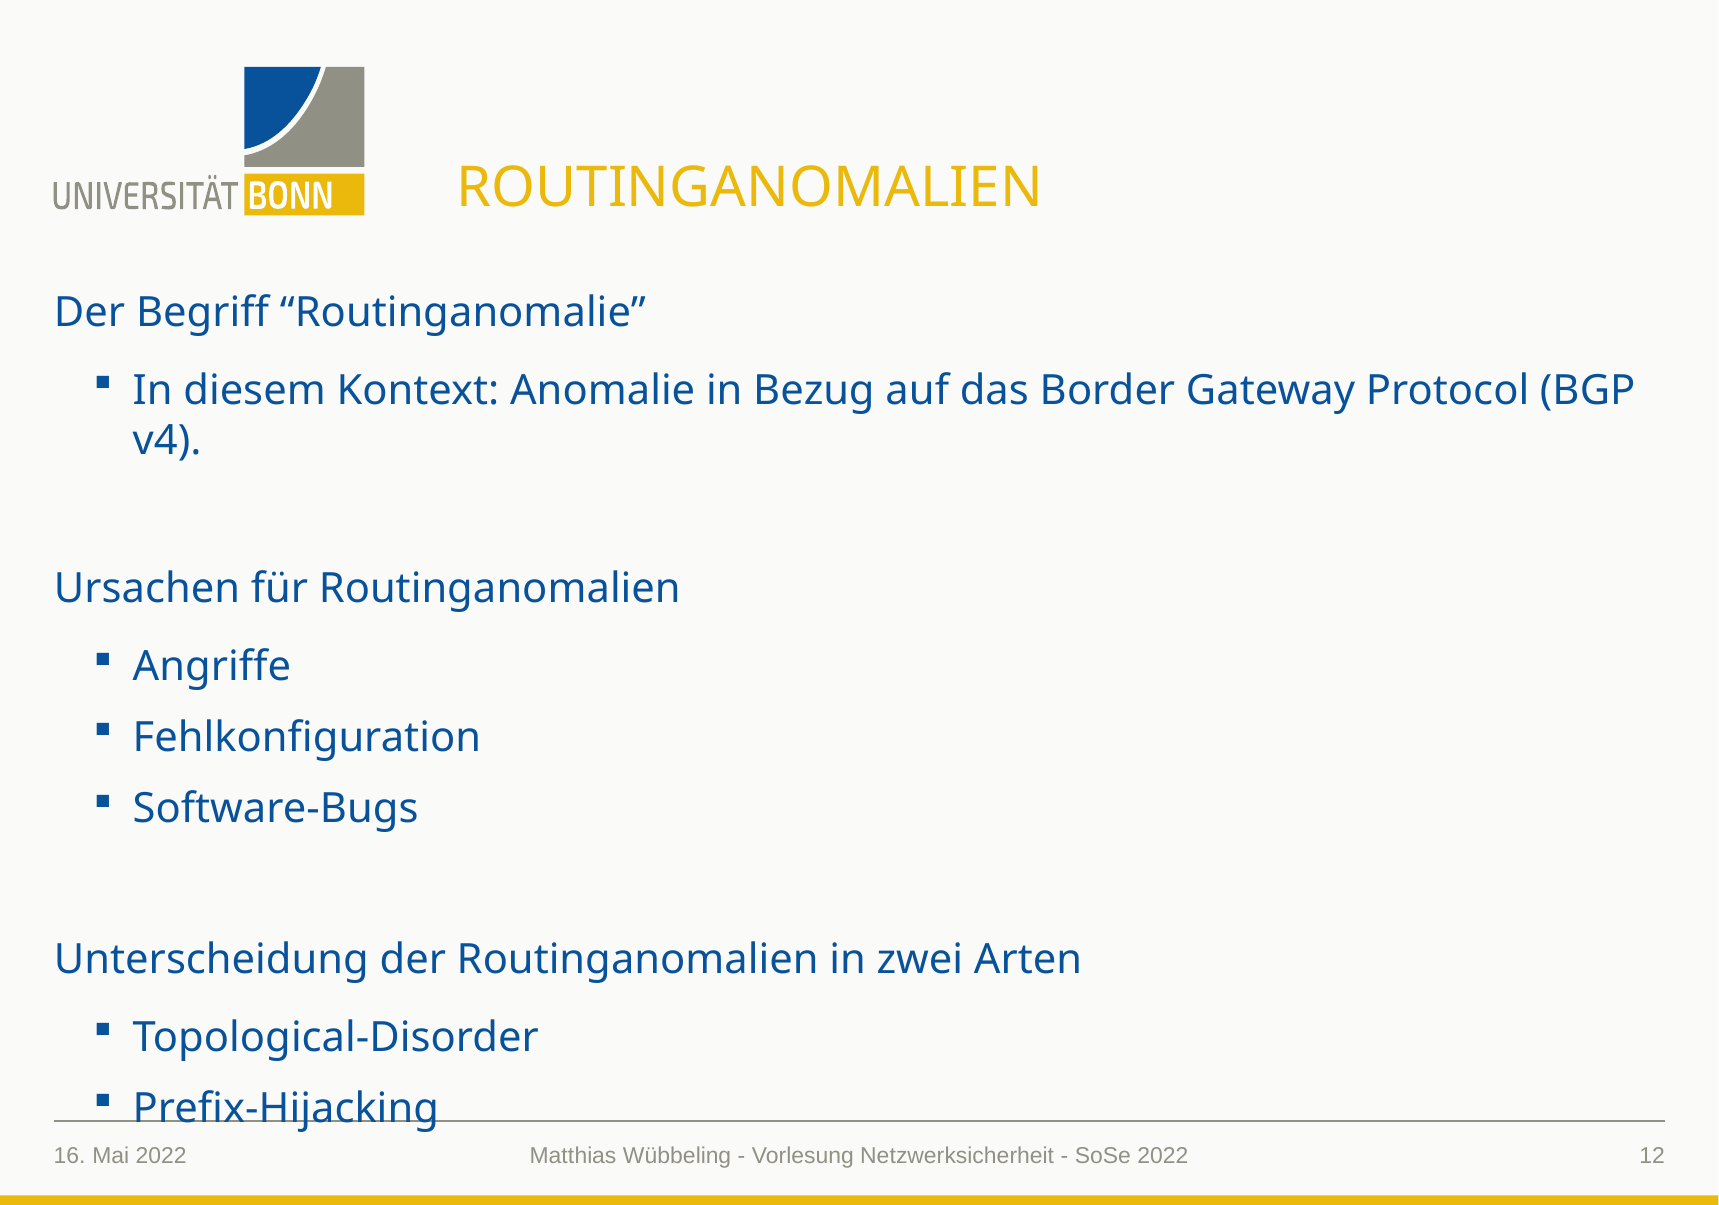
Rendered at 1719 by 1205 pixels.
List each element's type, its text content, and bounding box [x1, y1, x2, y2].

slide_number 12 [1557, 1121, 1665, 1189]
footer Matthias Wübbeling - Vorlesung Netzwerksicherheit - SoSe 2022 [389, 1121, 1329, 1189]
title RoutingAnomalien [456, 67, 1665, 218]
slide_number 16. Mai 2022 [53, 1121, 215, 1189]
list Der Begriff “Routinganomalie” In diesem Kontext: Anomalie in Bezug auf das Border Gateway Protocol (BGP v4). Ursachen für Routinganomalien Angriffe Fehlkonfiguration Software-Bugs Unterscheidung der Routinganomalien in zwei Arten Topological-Disorder Prefix-Hijacking [53, 284, 1665, 1055]
